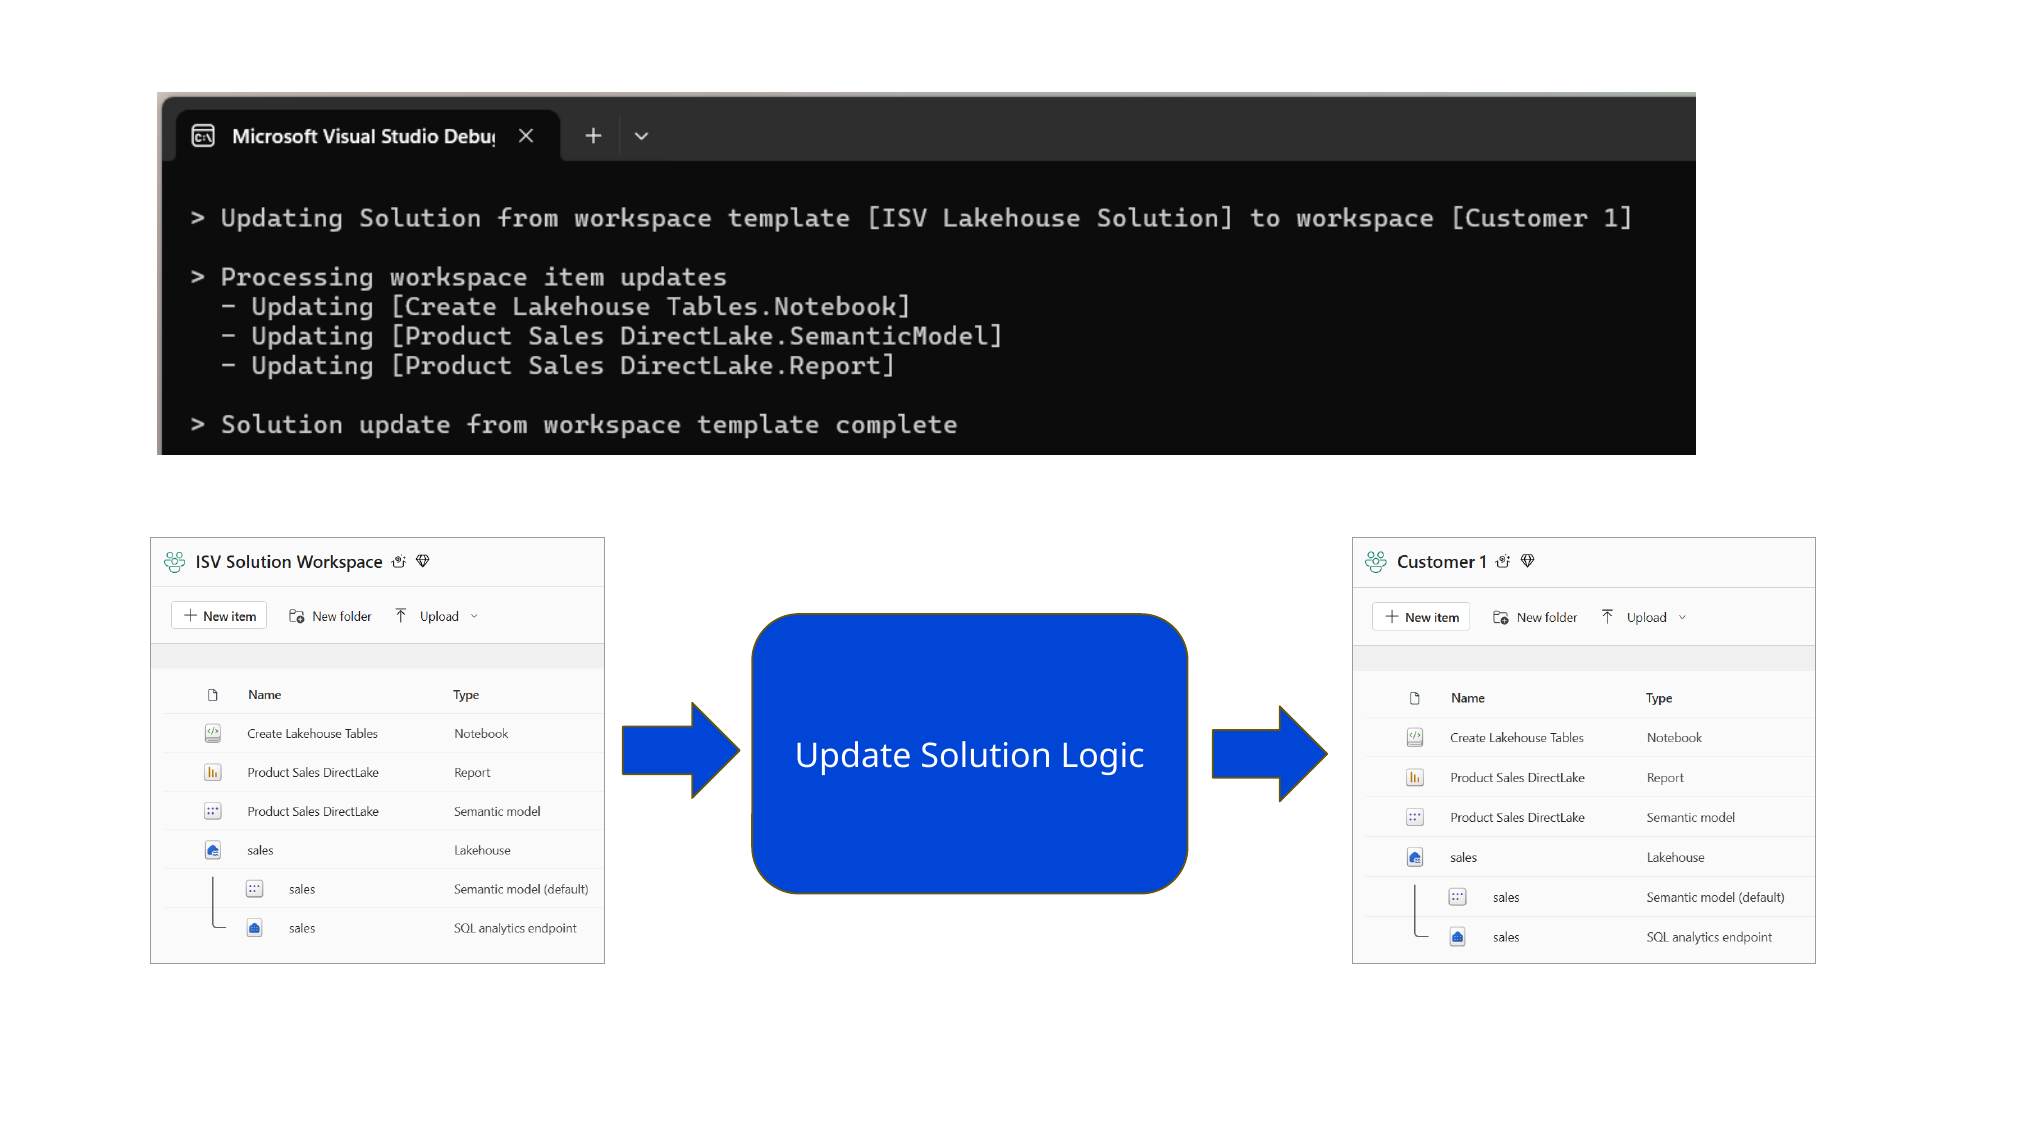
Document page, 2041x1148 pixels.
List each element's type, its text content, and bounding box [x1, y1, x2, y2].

picture [1352, 537, 1816, 964]
text_box Update Solution Logic [751, 613, 1189, 895]
text_box [621, 701, 741, 799]
text_box [1211, 705, 1328, 803]
picture [150, 537, 605, 964]
picture [157, 92, 1696, 456]
